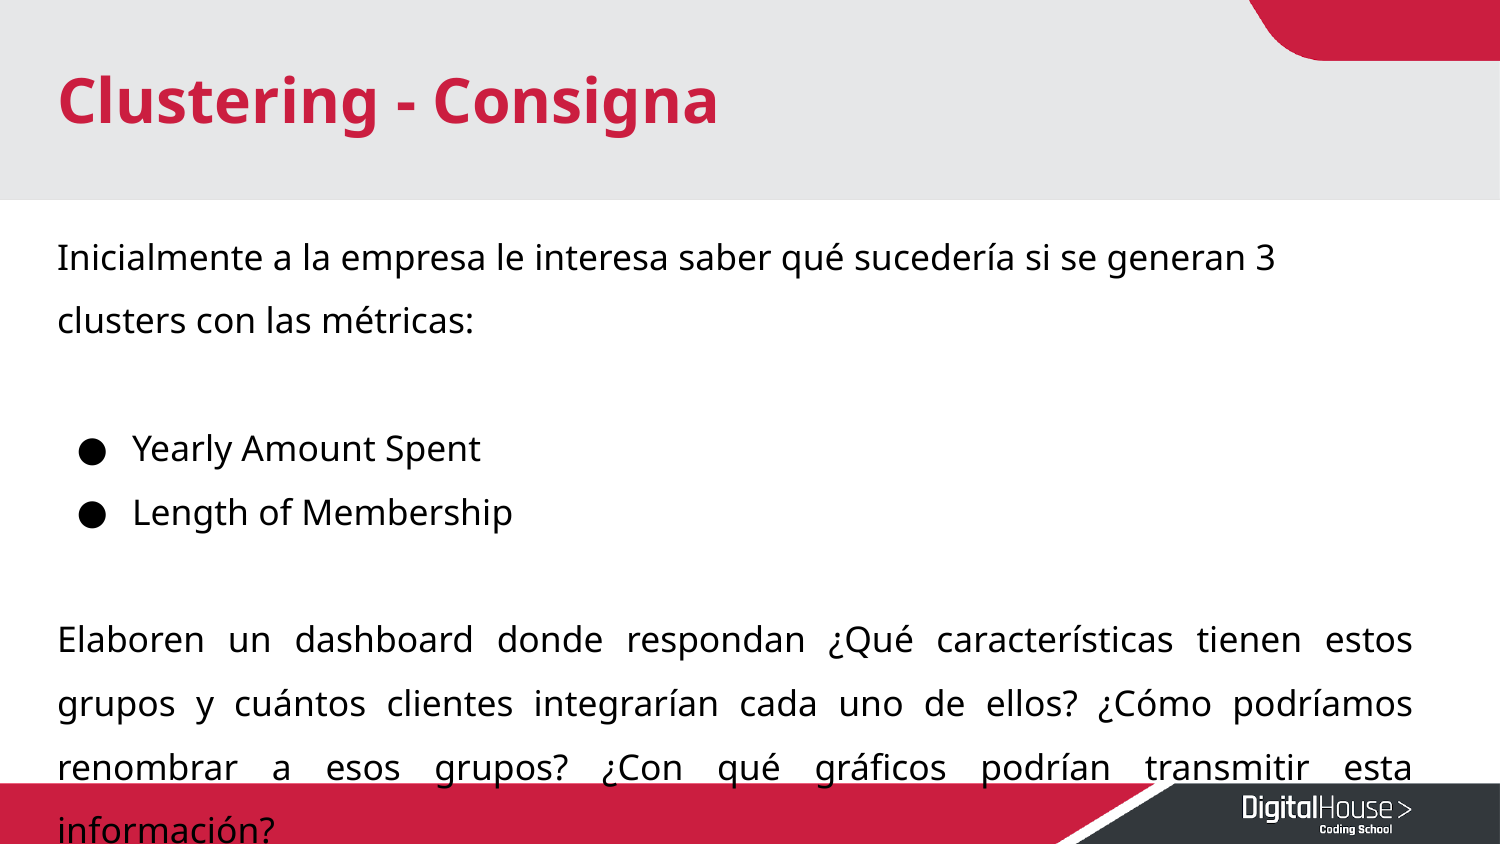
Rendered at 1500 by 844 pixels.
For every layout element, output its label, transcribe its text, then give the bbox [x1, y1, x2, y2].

title Clustering - Consigna [42, 23, 1265, 184]
text_box Inicialmente a la empresa le interesa saber qué sucedería si se generan 3 clusters con las métricas: Yearly Amount Spent Length of Membership Elaboren un dashboard donde respondan ¿Qué características tienen estos grupos y cuántos clientes integrarían cada uno de ellos? ¿Cómo podríamos renombrar a esos grupos? ¿Con qué gráficos podrían transmitir esta información? [42, 198, 1429, 674]
picture [0, 0, 1500, 844]
